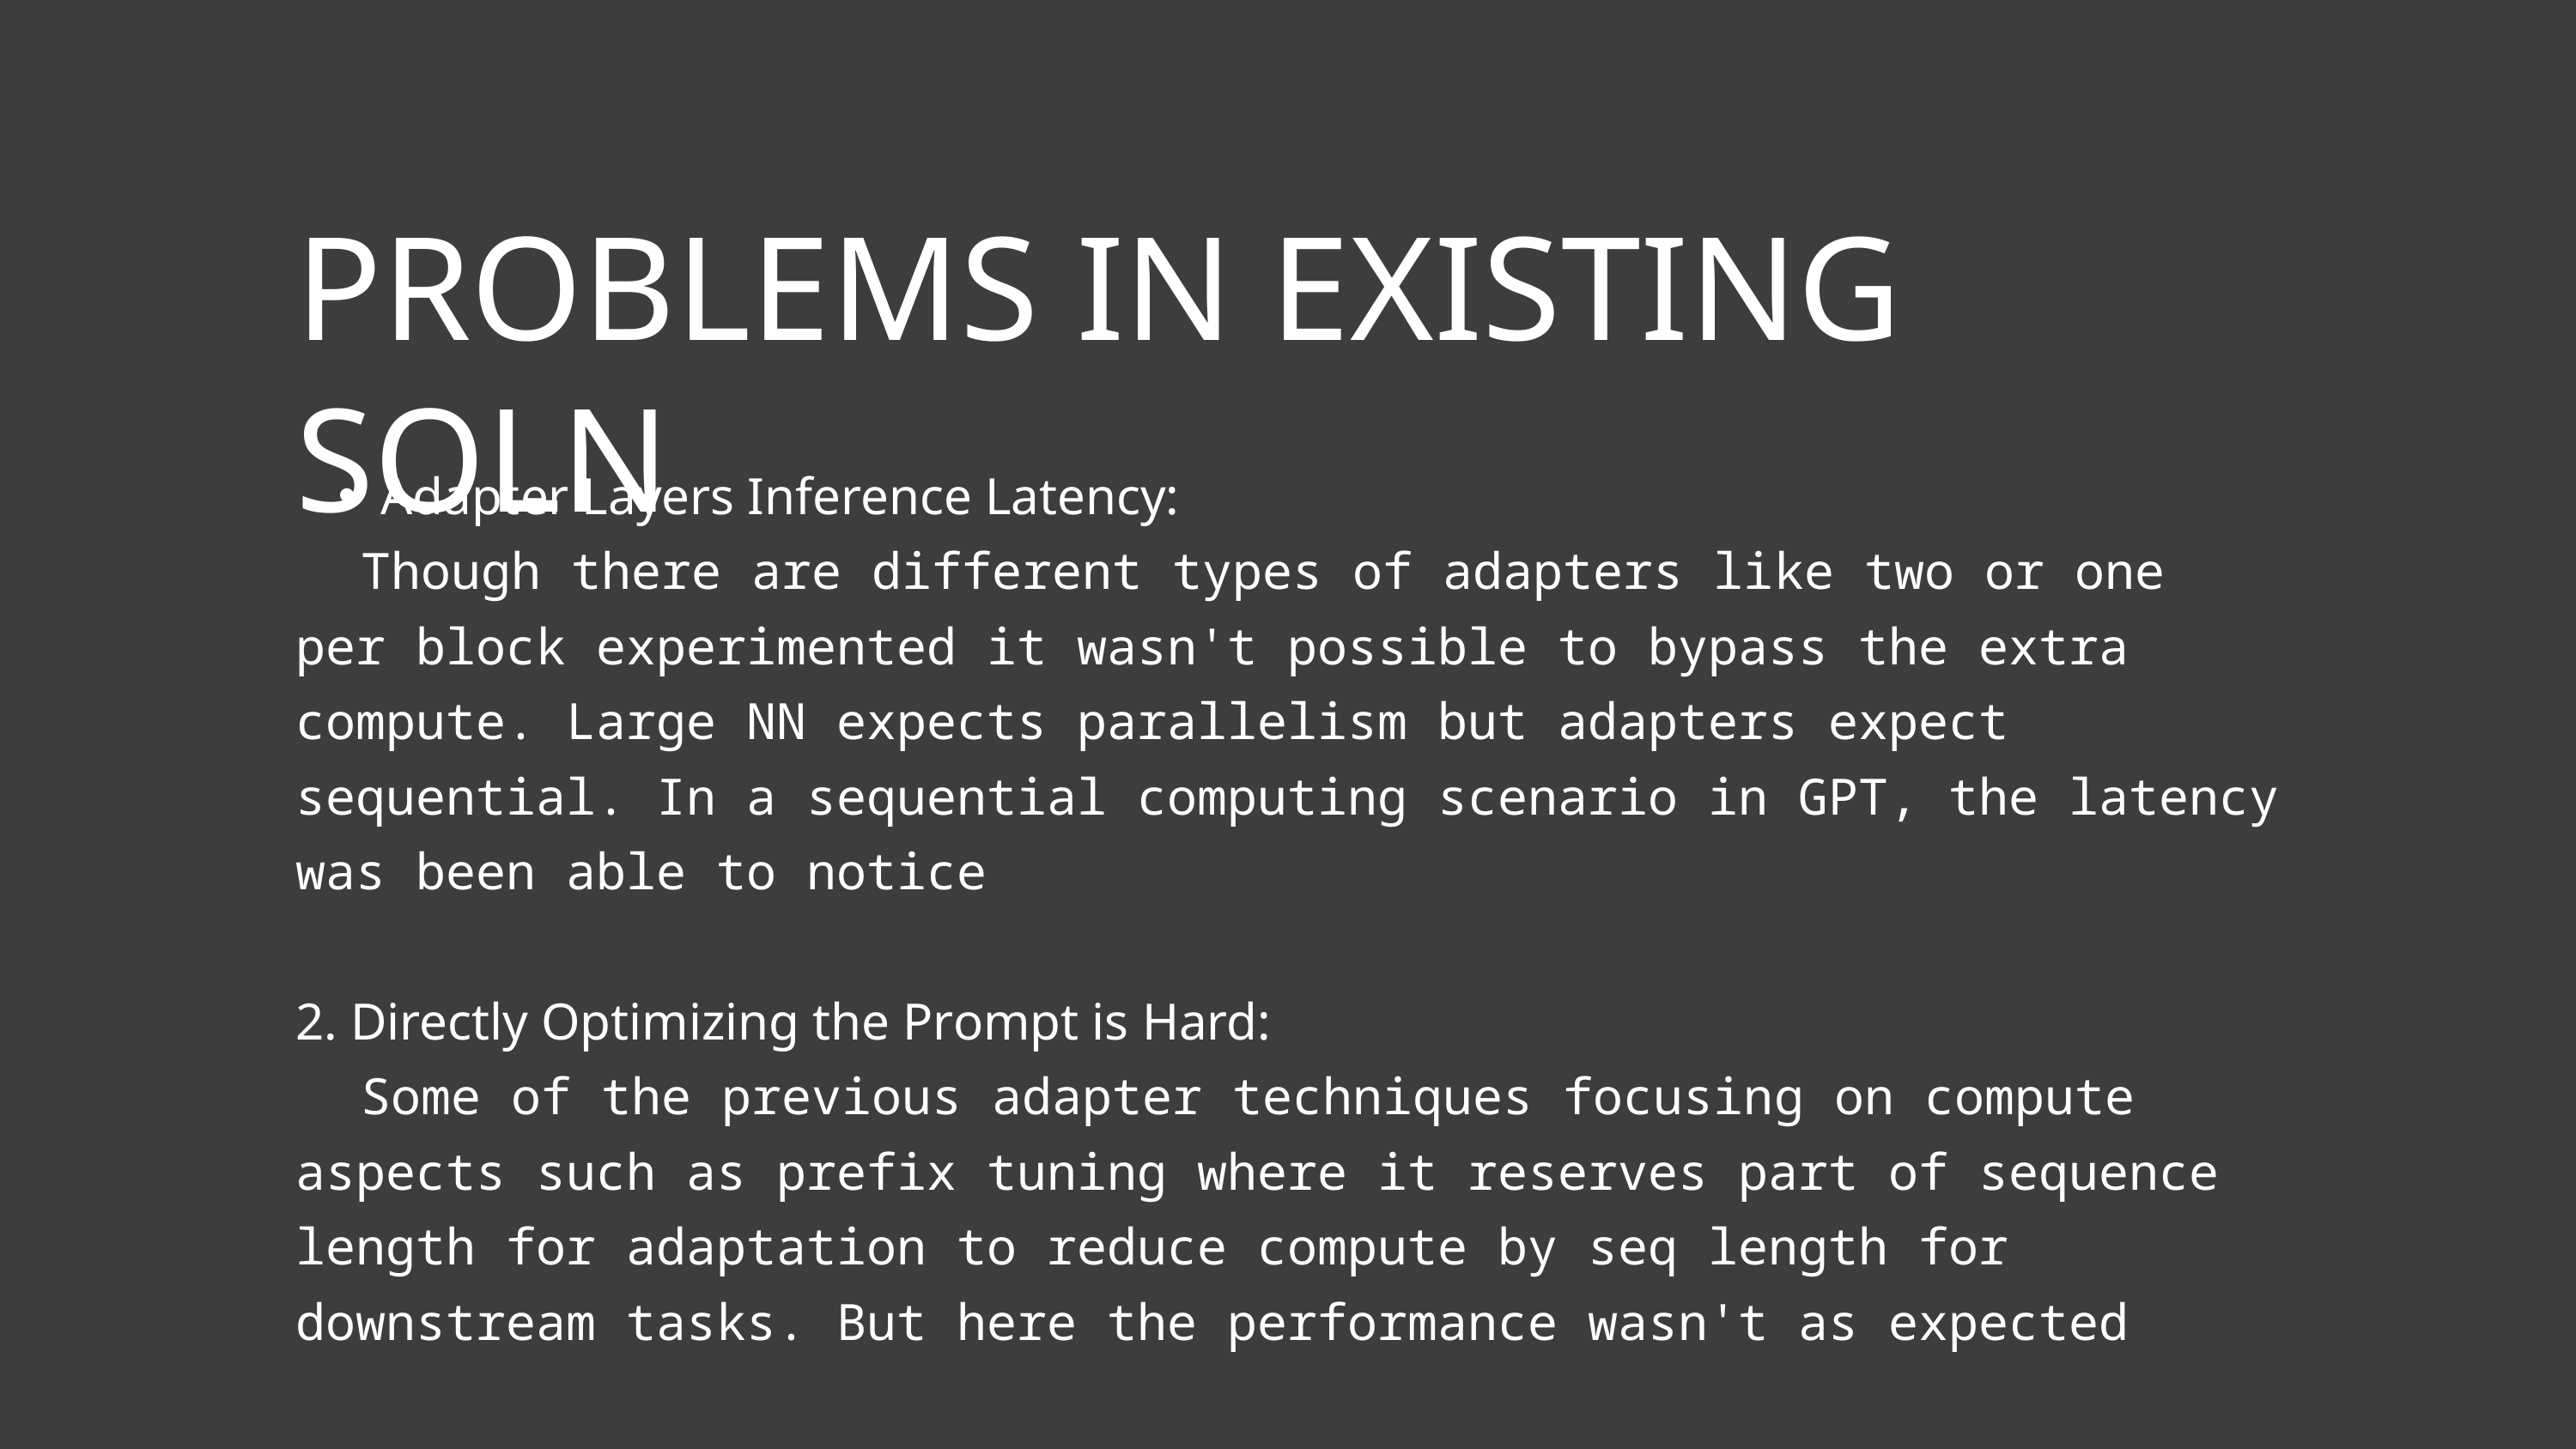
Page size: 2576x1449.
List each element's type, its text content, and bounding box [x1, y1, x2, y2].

text_box Adapter Layers Inference Latency: Though there are different types of adapters like two or one per block experimented it wasn't possible to bypass the extra compute. Large NN expects parallelism but adapters expect sequential. In a sequential computing scenario in GPT, the latency was been able to notice 2. Directly Optimizing the Prompt is Hard: Some of the previous adapter techniques focusing on compute aspects such as prefix tuning where it reserves part of sequence length for adaptation to reduce compute by seq length for downstream tasks. But here the performance wasn't as expected [295, 449, 2281, 1350]
text_box PROBLEMS IN EXISTING SOLN [295, 197, 2280, 449]
